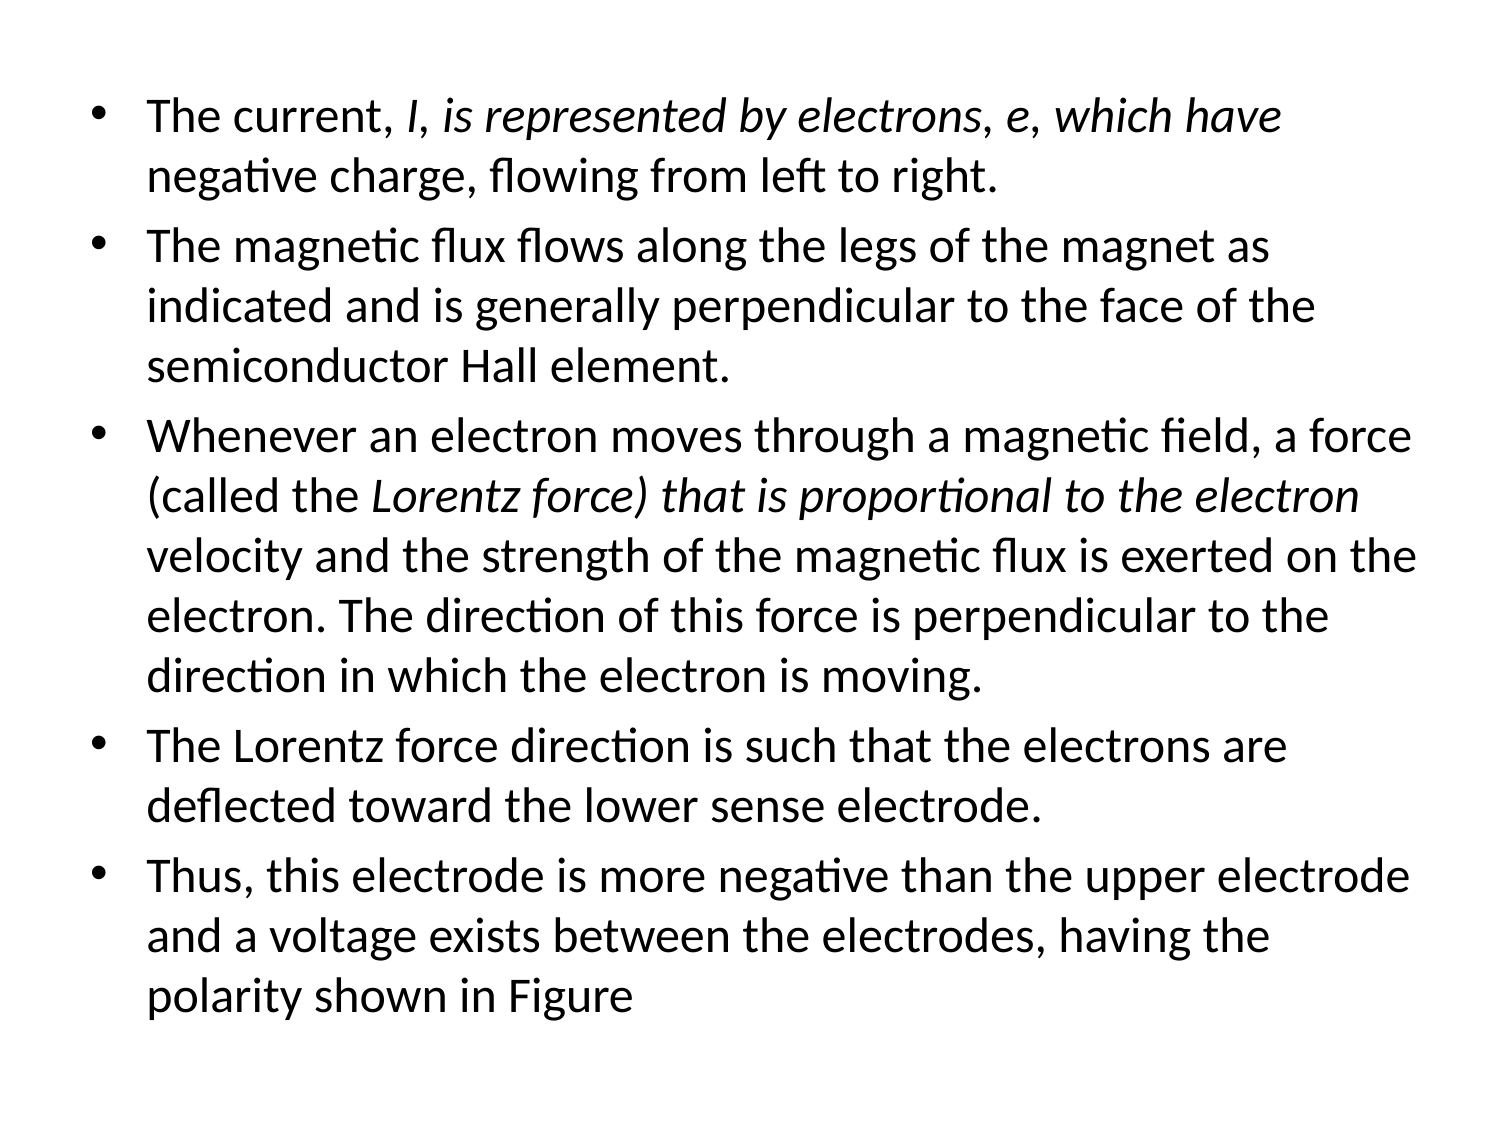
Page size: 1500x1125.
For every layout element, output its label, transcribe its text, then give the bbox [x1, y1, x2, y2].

list The current, I, is represented by electrons, e, which have negative charge, flowing from left to right. The magnetic flux flows along the legs of the magnet as indicated and is generally perpendicular to the face of the semiconductor Hall element. Whenever an electron moves through a magnetic field, a force (called the Lorentz force) that is proportional to the electron velocity and the strength of the magnetic flux is exerted on the electron. The direction of this force is perpendicular to the direction in which the electron is moving. The Lorentz force direction is such that the electrons are deflected toward the lower sense electrode. Thus, this electrode is more negative than the upper electrode and a voltage exists between the electrodes, having the polarity shown in Figure [75, 75, 1438, 1038]
